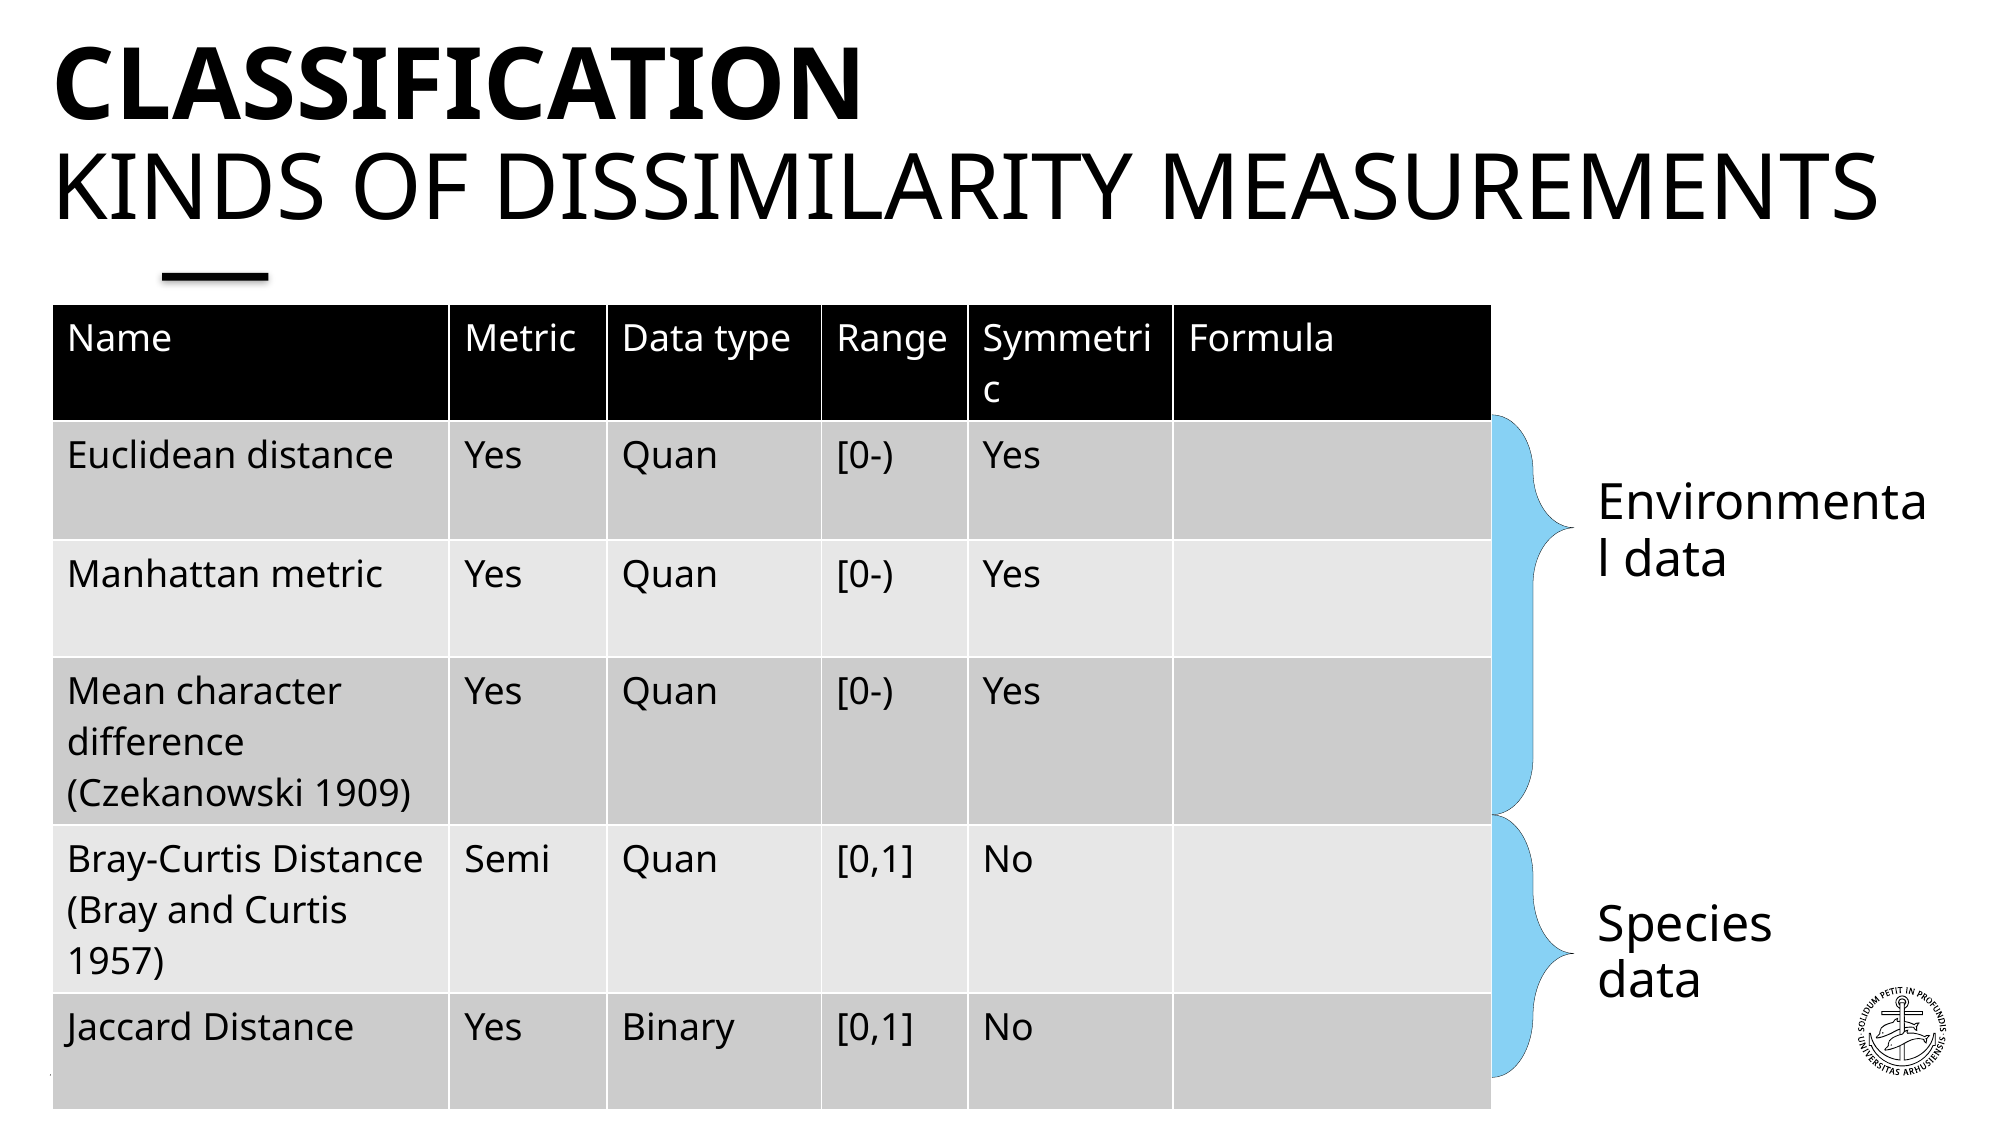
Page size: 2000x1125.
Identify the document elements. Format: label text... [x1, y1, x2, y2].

text_box [1491, 814, 1575, 1078]
text_box Species data [1597, 895, 1817, 1010]
text_box Environmental data [1597, 474, 1929, 589]
title Classification Kinds of dissimilarity measurements [51, 24, 1948, 240]
text_box [1491, 414, 1575, 815]
